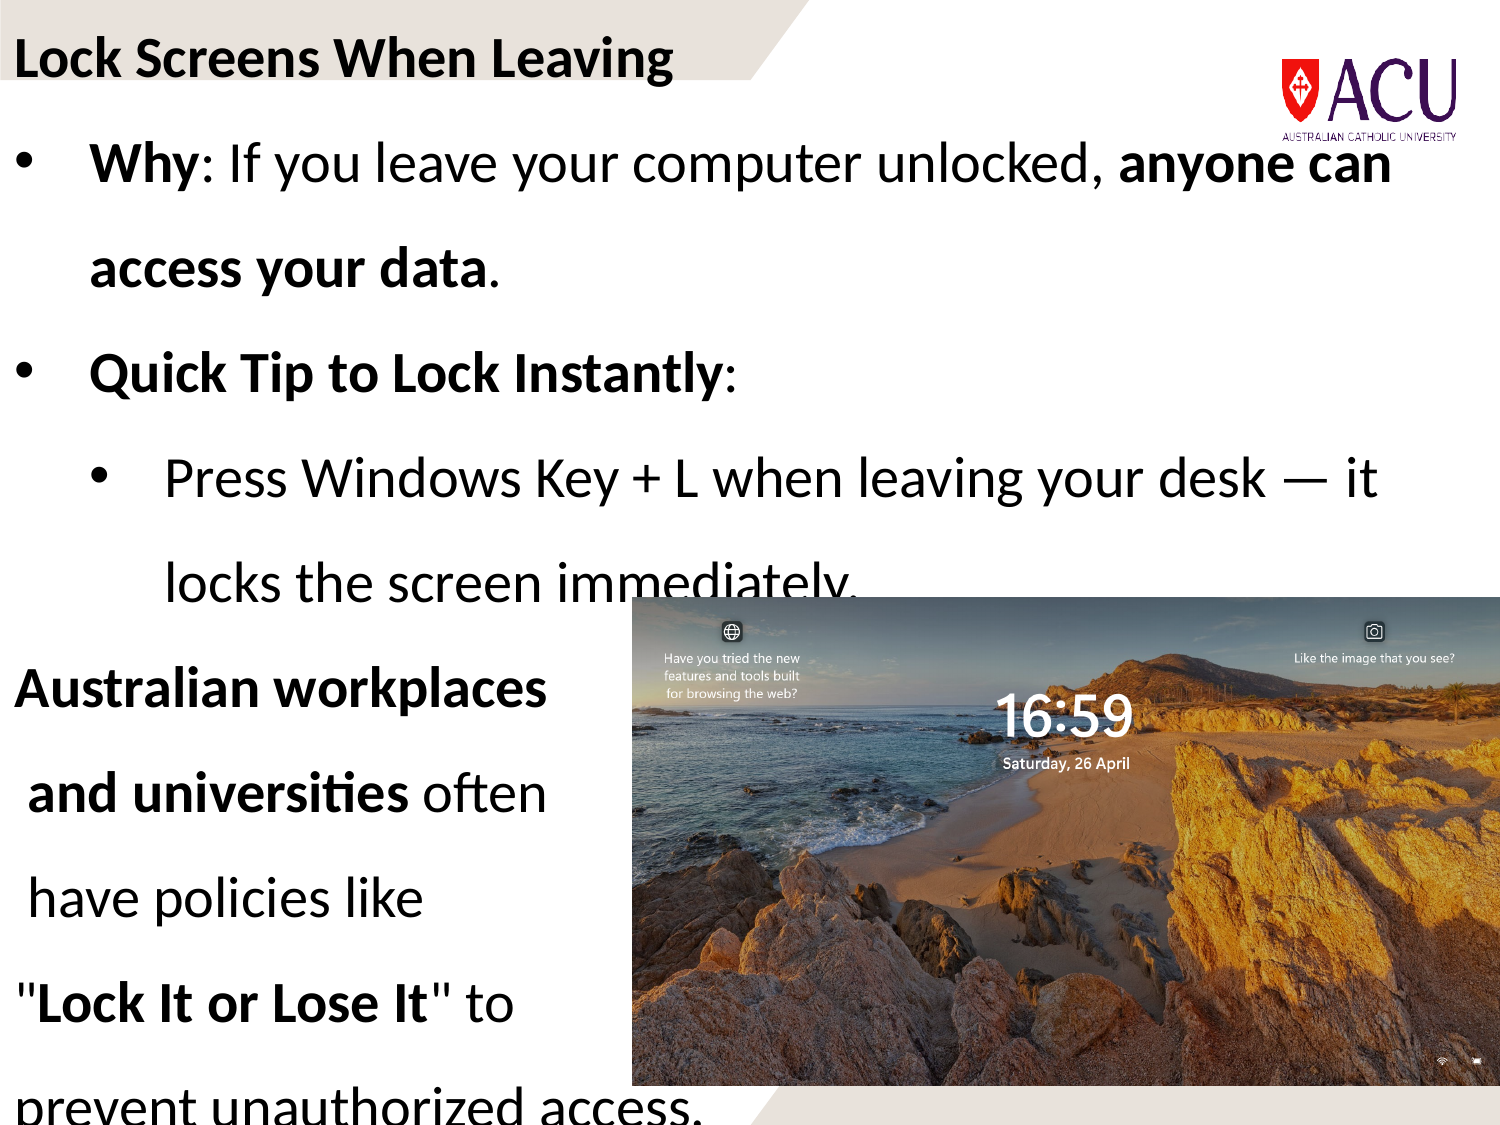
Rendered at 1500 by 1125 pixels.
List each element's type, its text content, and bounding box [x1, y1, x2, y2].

text_box Lock Screens When Leaving Why: If you leave your computer unlocked, anyone can access your data. Quick Tip to Lock Instantly: Press Windows Key + L when leaving your desk — it locks the screen immediately. Australian workplaces and universities often have policies like "Lock It or Lose It" to prevent unauthorized access. [0, 0, 1500, 1125]
picture [632, 597, 1500, 1086]
